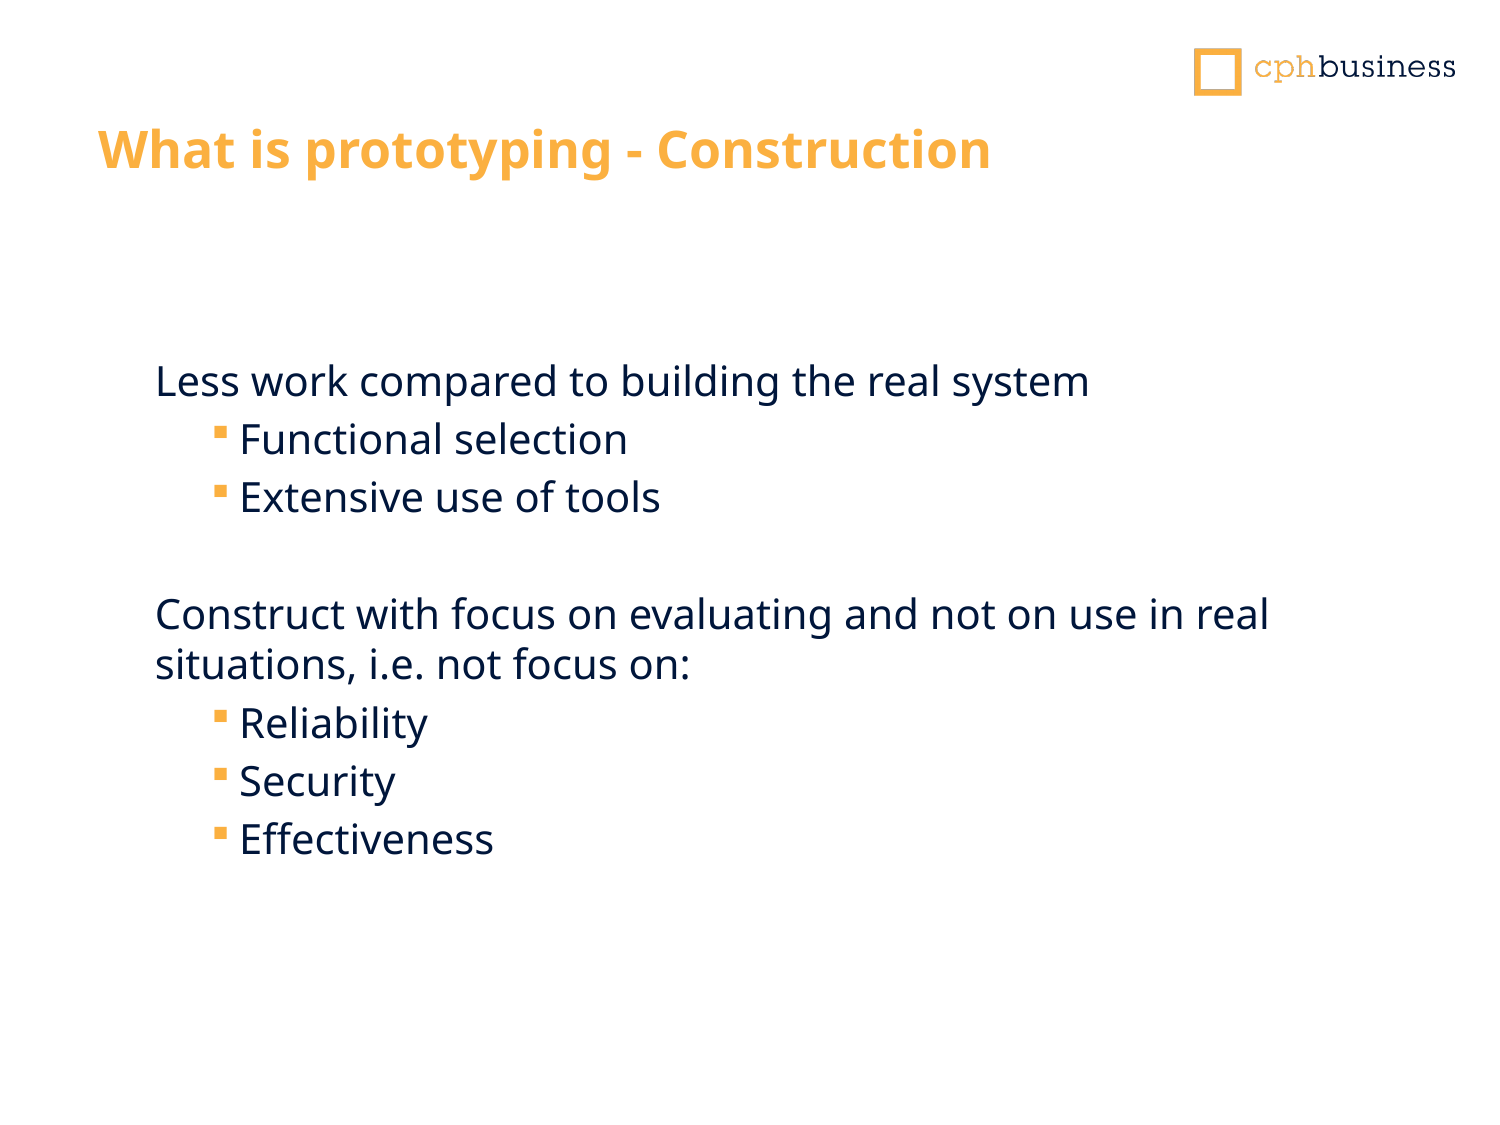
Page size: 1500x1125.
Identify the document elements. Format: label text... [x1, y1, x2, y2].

picture [1147, 1, 1500, 143]
list Less work compared to building the real system Functional selection Extensive use of tools Construct with focus on evaluating and not on use in real situations, i.e. not focus on: Reliability Security Effectiveness [83, 347, 1411, 1017]
list What is prototyping - Construction [83, 109, 1411, 298]
